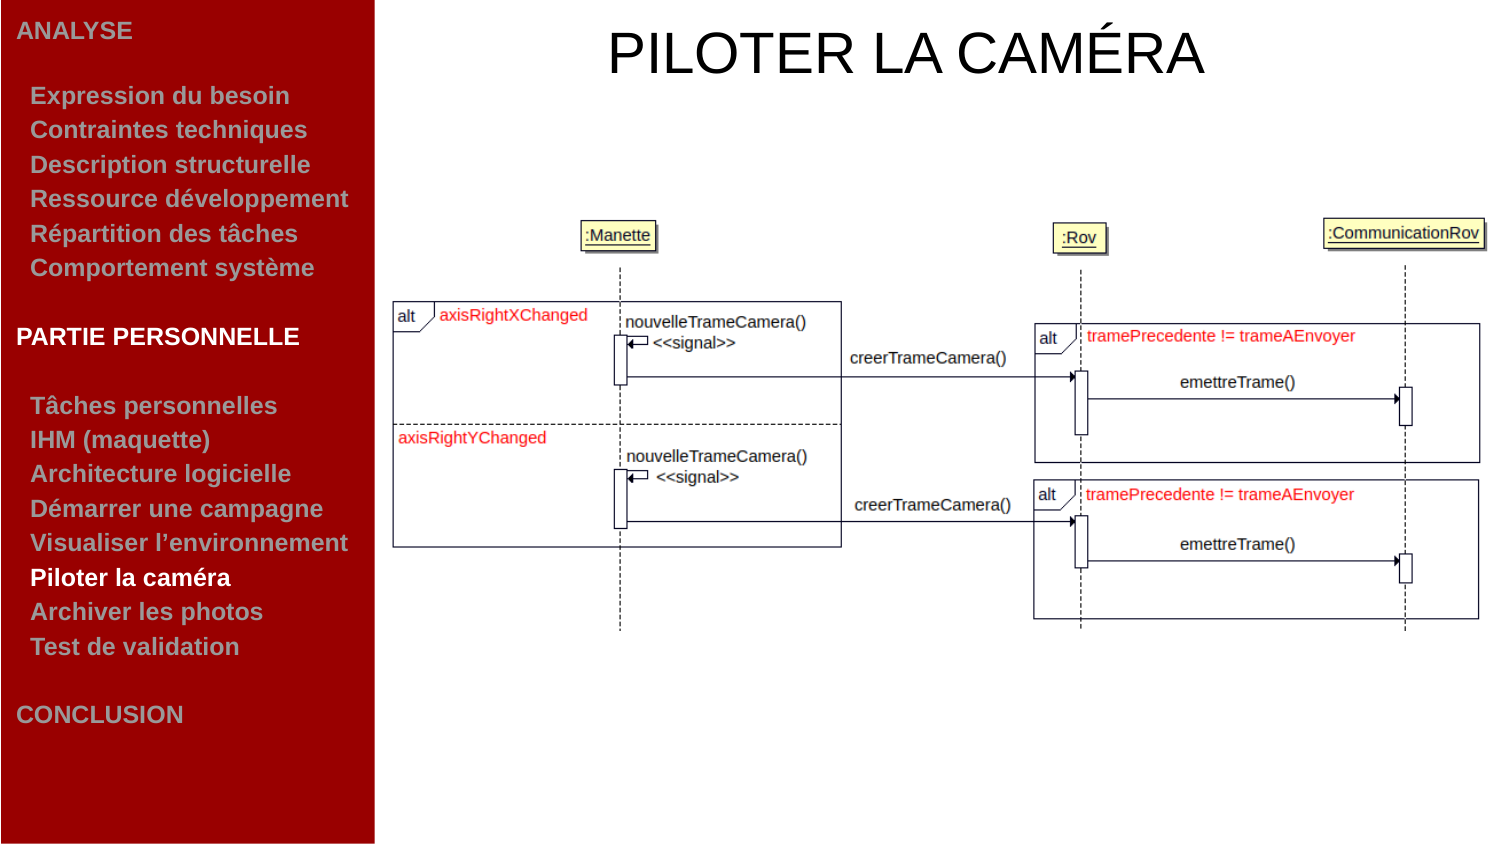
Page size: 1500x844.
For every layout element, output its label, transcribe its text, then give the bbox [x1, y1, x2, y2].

picture [364, 212, 1500, 632]
text_box ANALYSE Expression du besoin Contraintes techniques Description structurelle Ressource développement Répartition des tâches Comportement système PARTIE PERSONNELLE Tâches personnelles IHM (maquette) Architecture logicielle Démarrer une campagne Visualiser l’environnement Piloter la caméra Archiver les photos Test de validation CONCLUSION [1, 0, 375, 844]
title PILOTER LA CAMÉRA [375, 0, 1500, 94]
